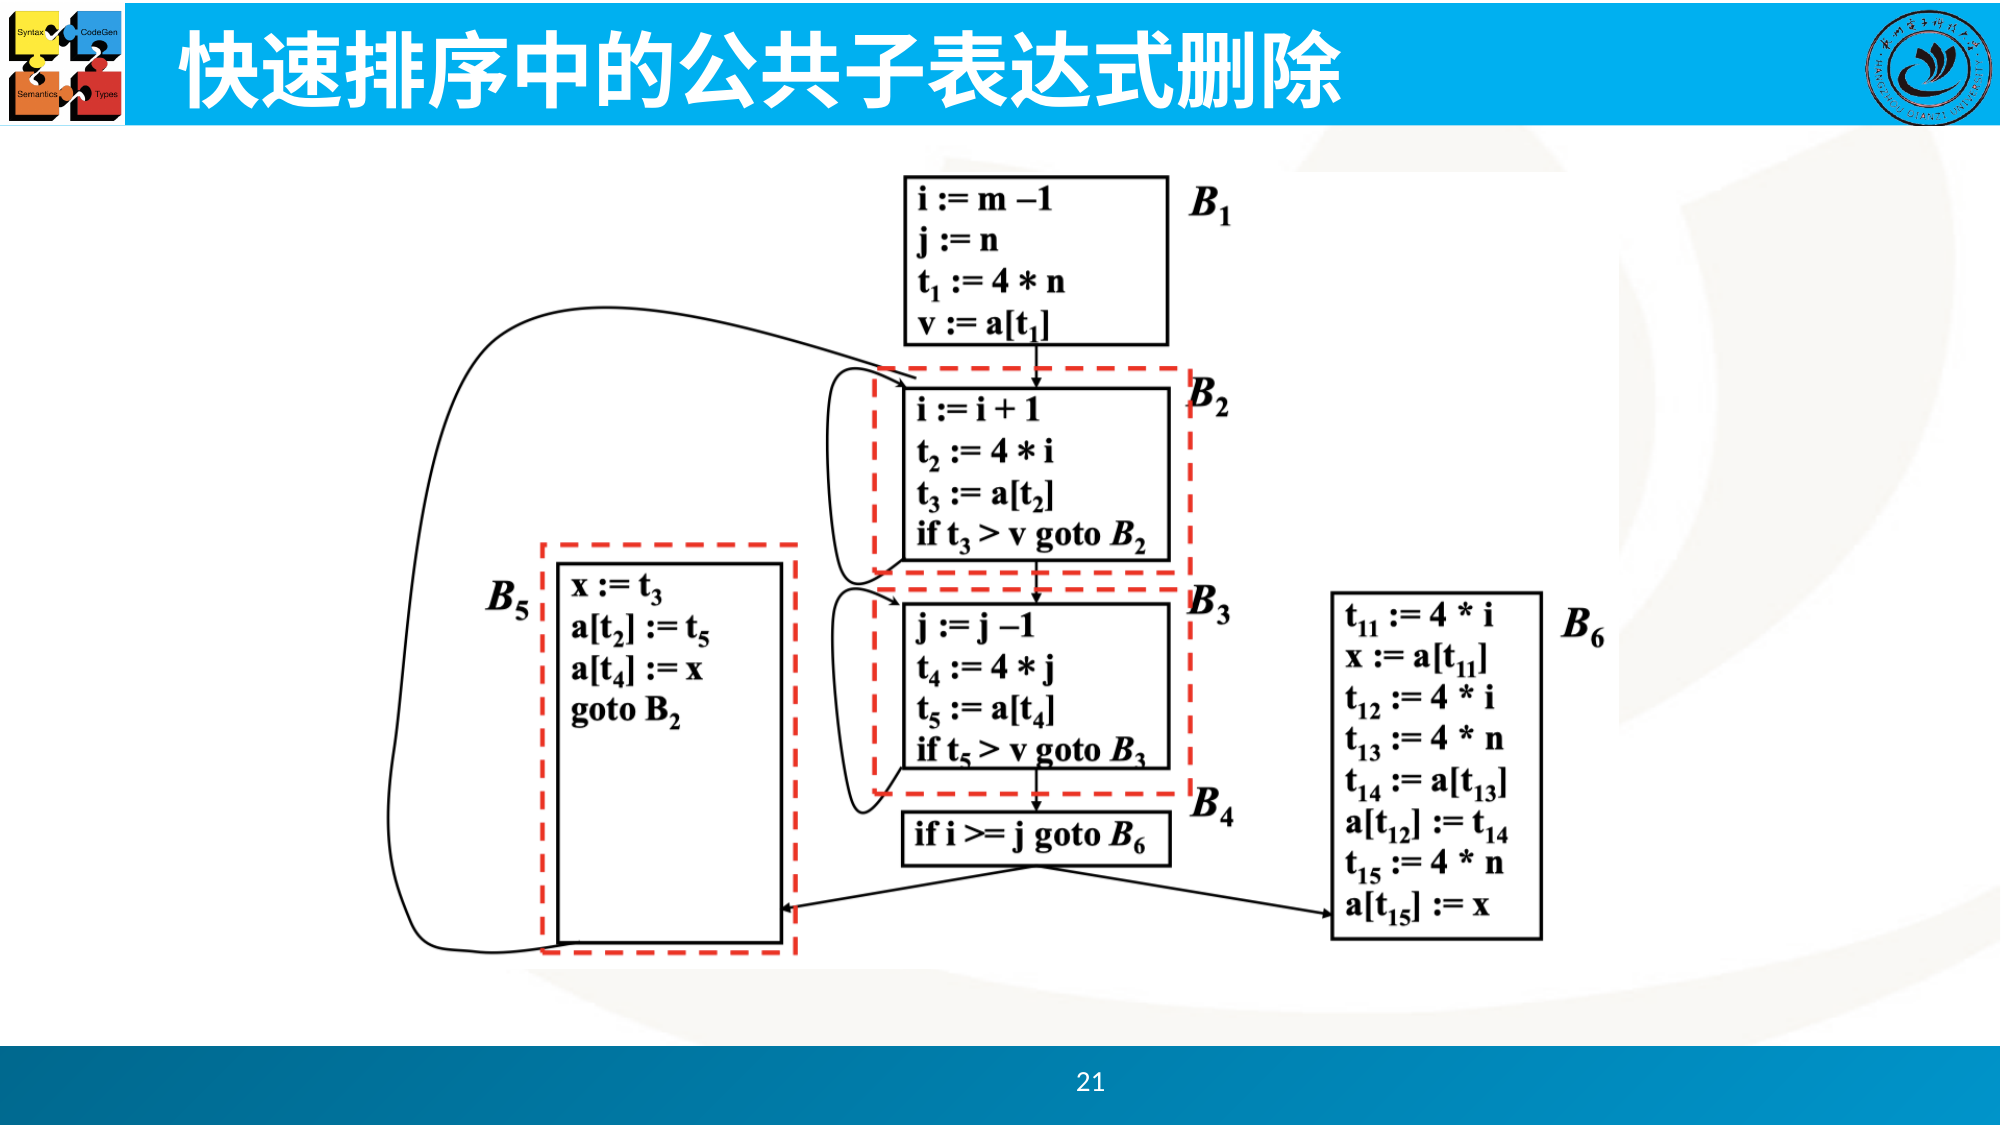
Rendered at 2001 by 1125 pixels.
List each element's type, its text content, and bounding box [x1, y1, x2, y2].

title 快速排序中的公共子表达式删除 [162, 6, 1934, 126]
slide_number 21 [873, 1042, 1308, 1118]
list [380, 172, 1619, 969]
